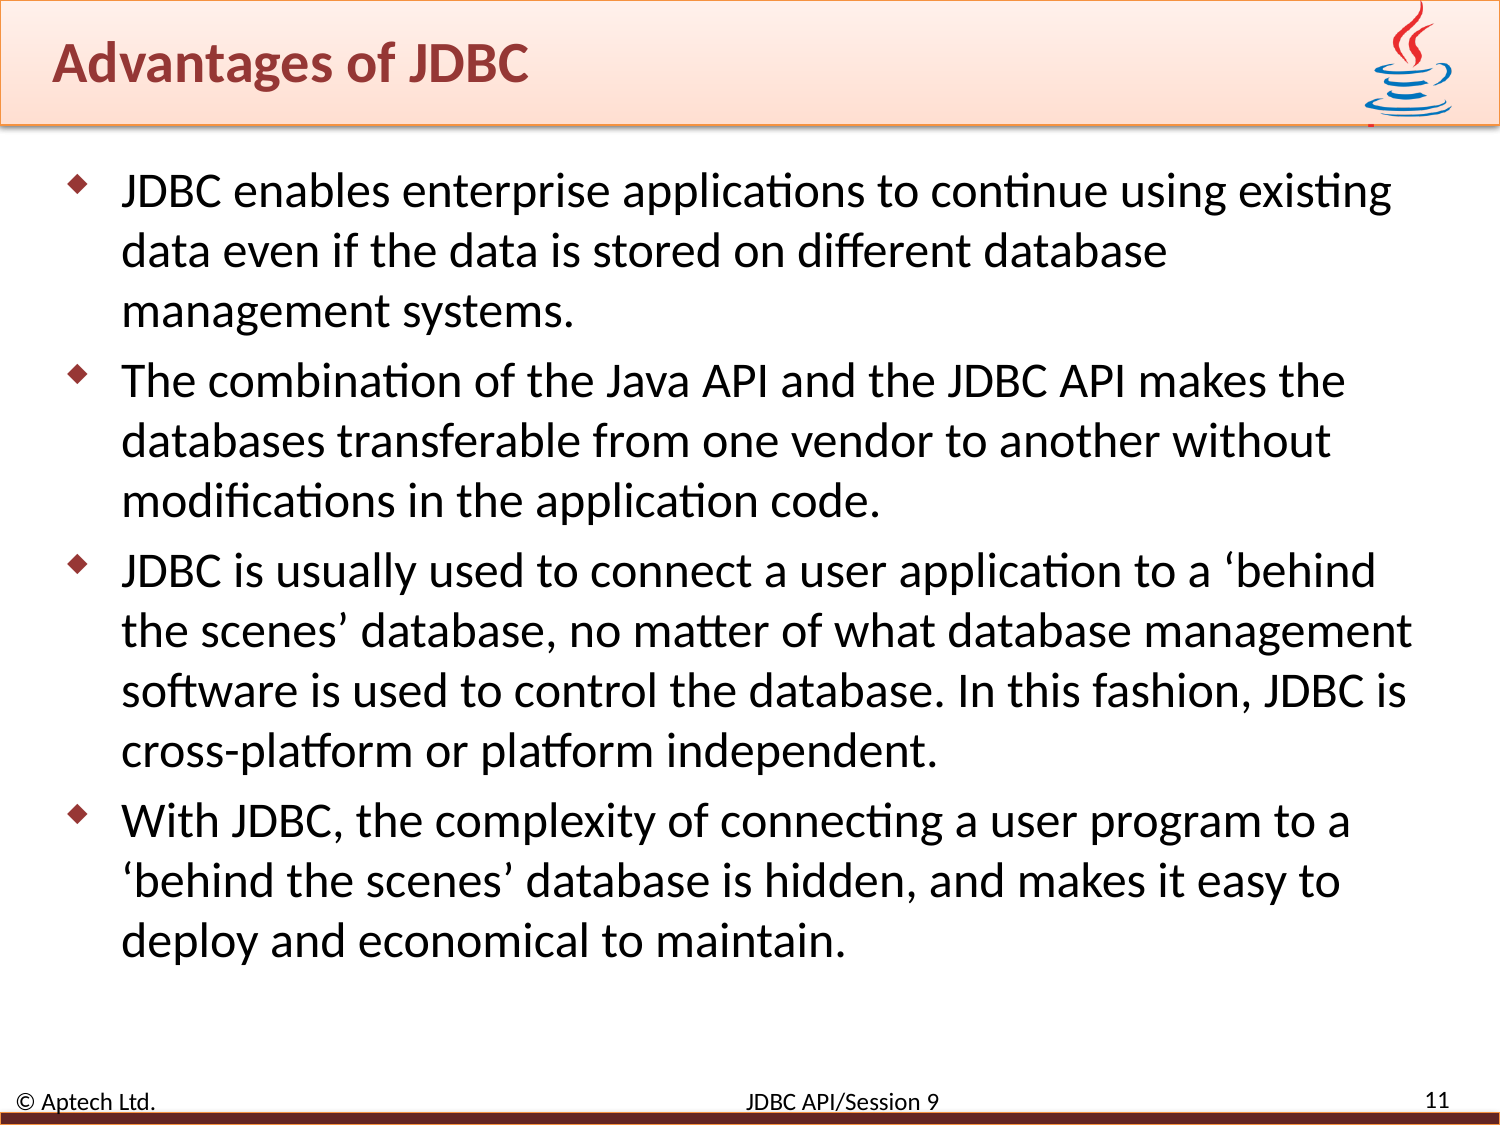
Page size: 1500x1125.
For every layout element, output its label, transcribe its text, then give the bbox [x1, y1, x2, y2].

footer © Aptech Ltd. JDBC API/Session 9 [0, 1087, 1325, 1113]
picture [1362, 0, 1454, 127]
list JDBC enables enterprise applications to continue using existing data even if the data is stored on different database management systems. The combination of the Java API and the JDBC API makes the databases transferable from one vendor to another without modifications in the application code. JDBC is usually used to connect a user application to a ‘behind the scenes’ database, no matter of what database management software is used to control the database. In this fashion, JDBC is cross-platform or platform independent. With JDBC, the complexity of connecting a user program to a ‘behind the scenes’ database is hidden, and makes it easy to deploy and economical to maintain. [49, 149, 1463, 1013]
slide_number 11 [1337, 1084, 1465, 1113]
title Advantages of JDBC [37, 24, 1288, 93]
